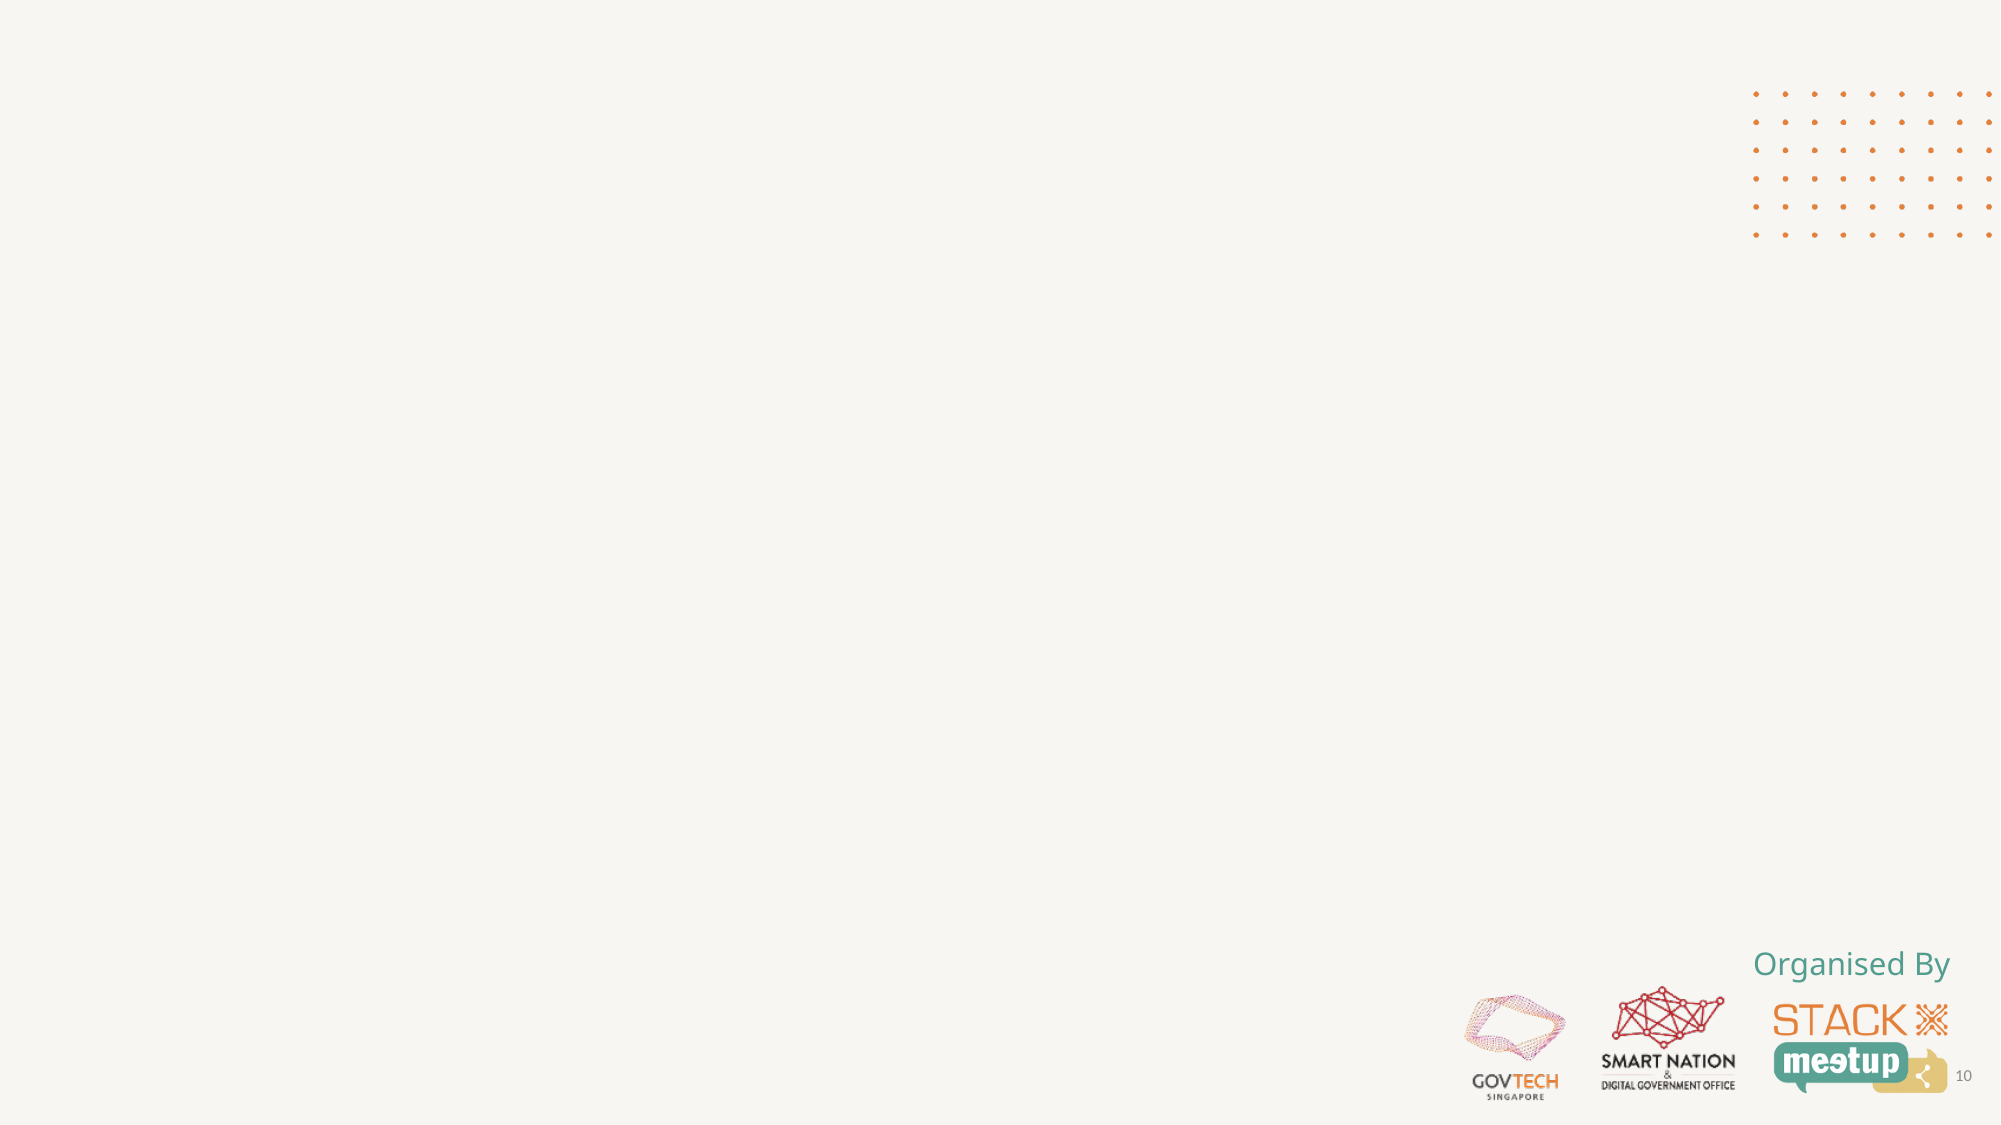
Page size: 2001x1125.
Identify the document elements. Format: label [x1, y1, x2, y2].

text_box [1424, 933, 2000, 1125]
picture [1753, 91, 2000, 238]
